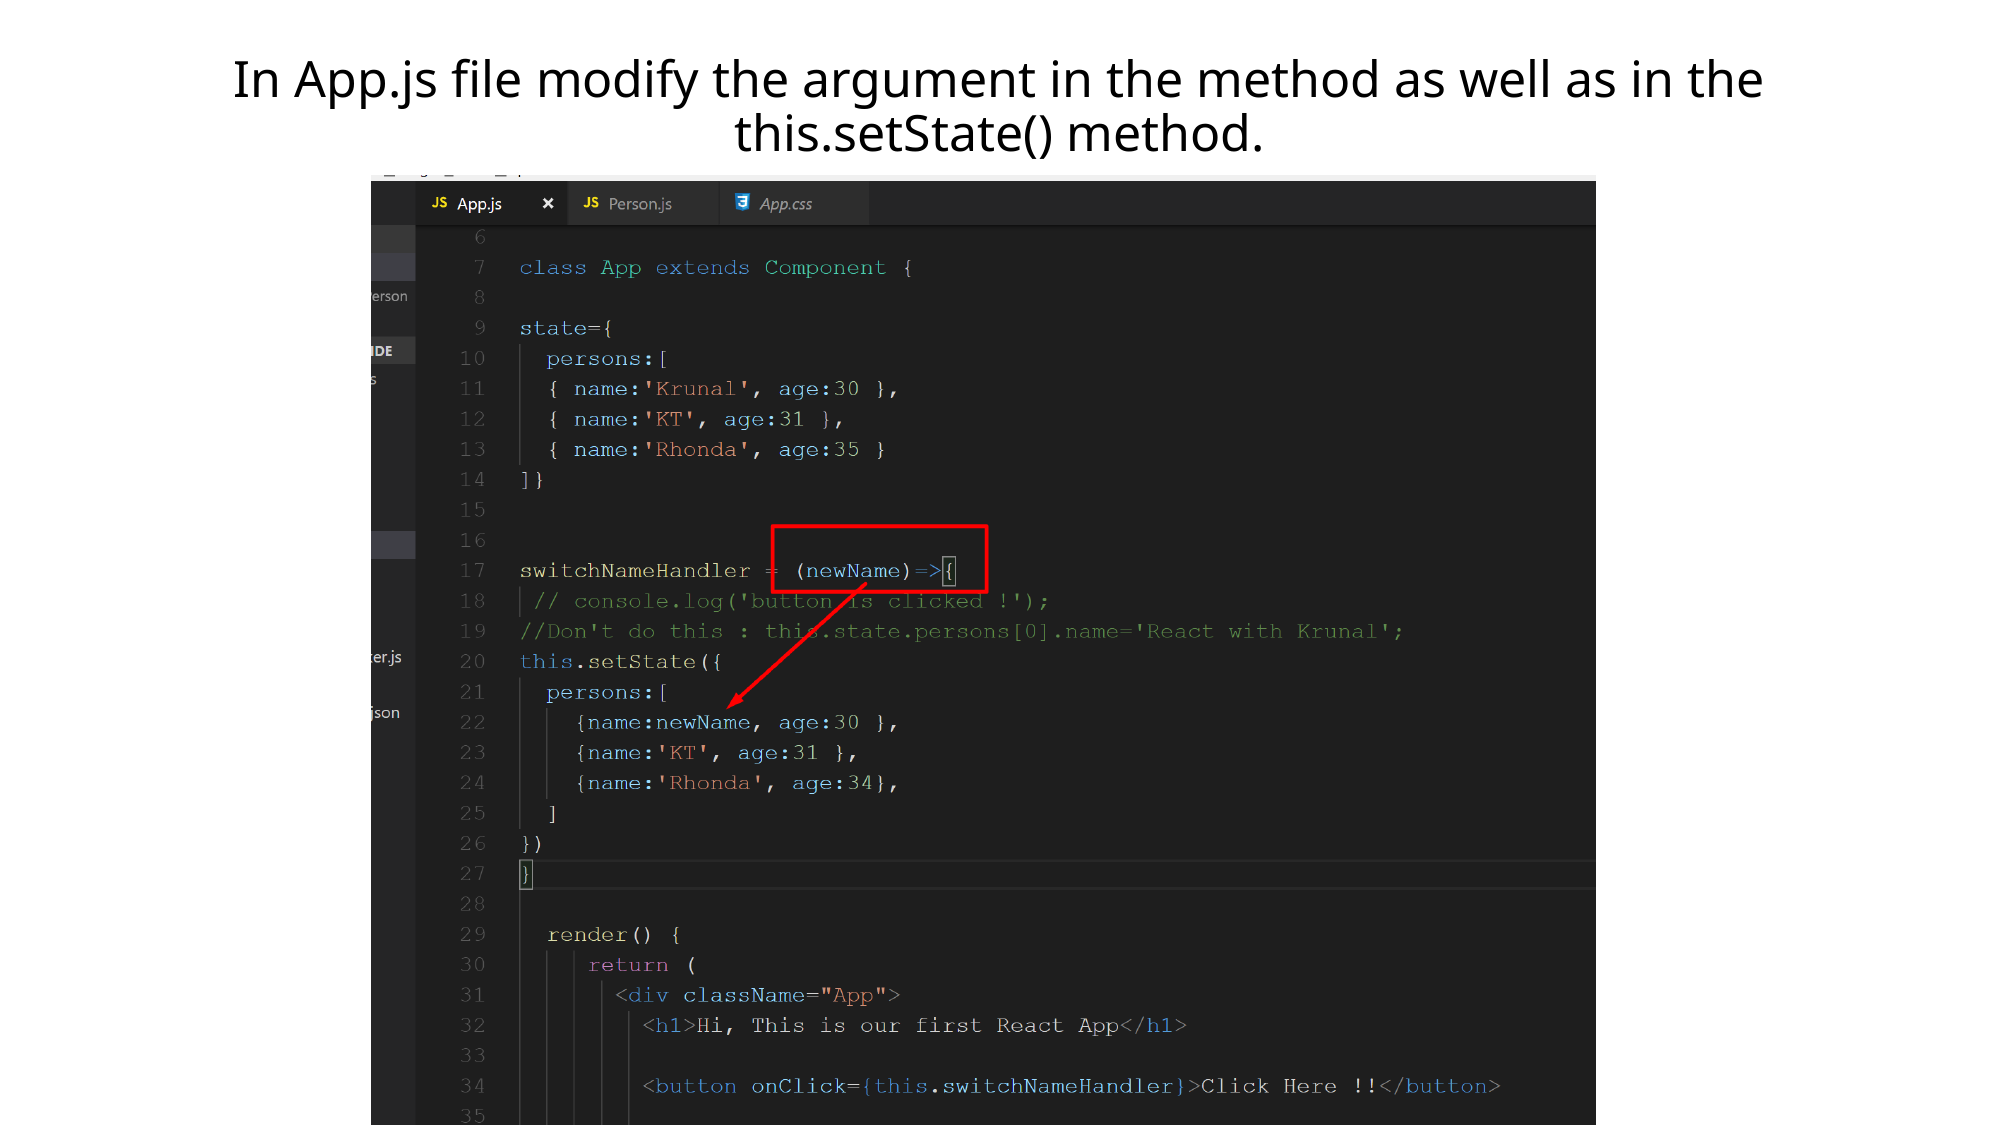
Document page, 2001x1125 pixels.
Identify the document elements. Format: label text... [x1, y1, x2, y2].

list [371, 175, 1596, 1125]
title In App.js file modify the argument in the method as well as in the this.setState() method. [137, 0, 1863, 218]
